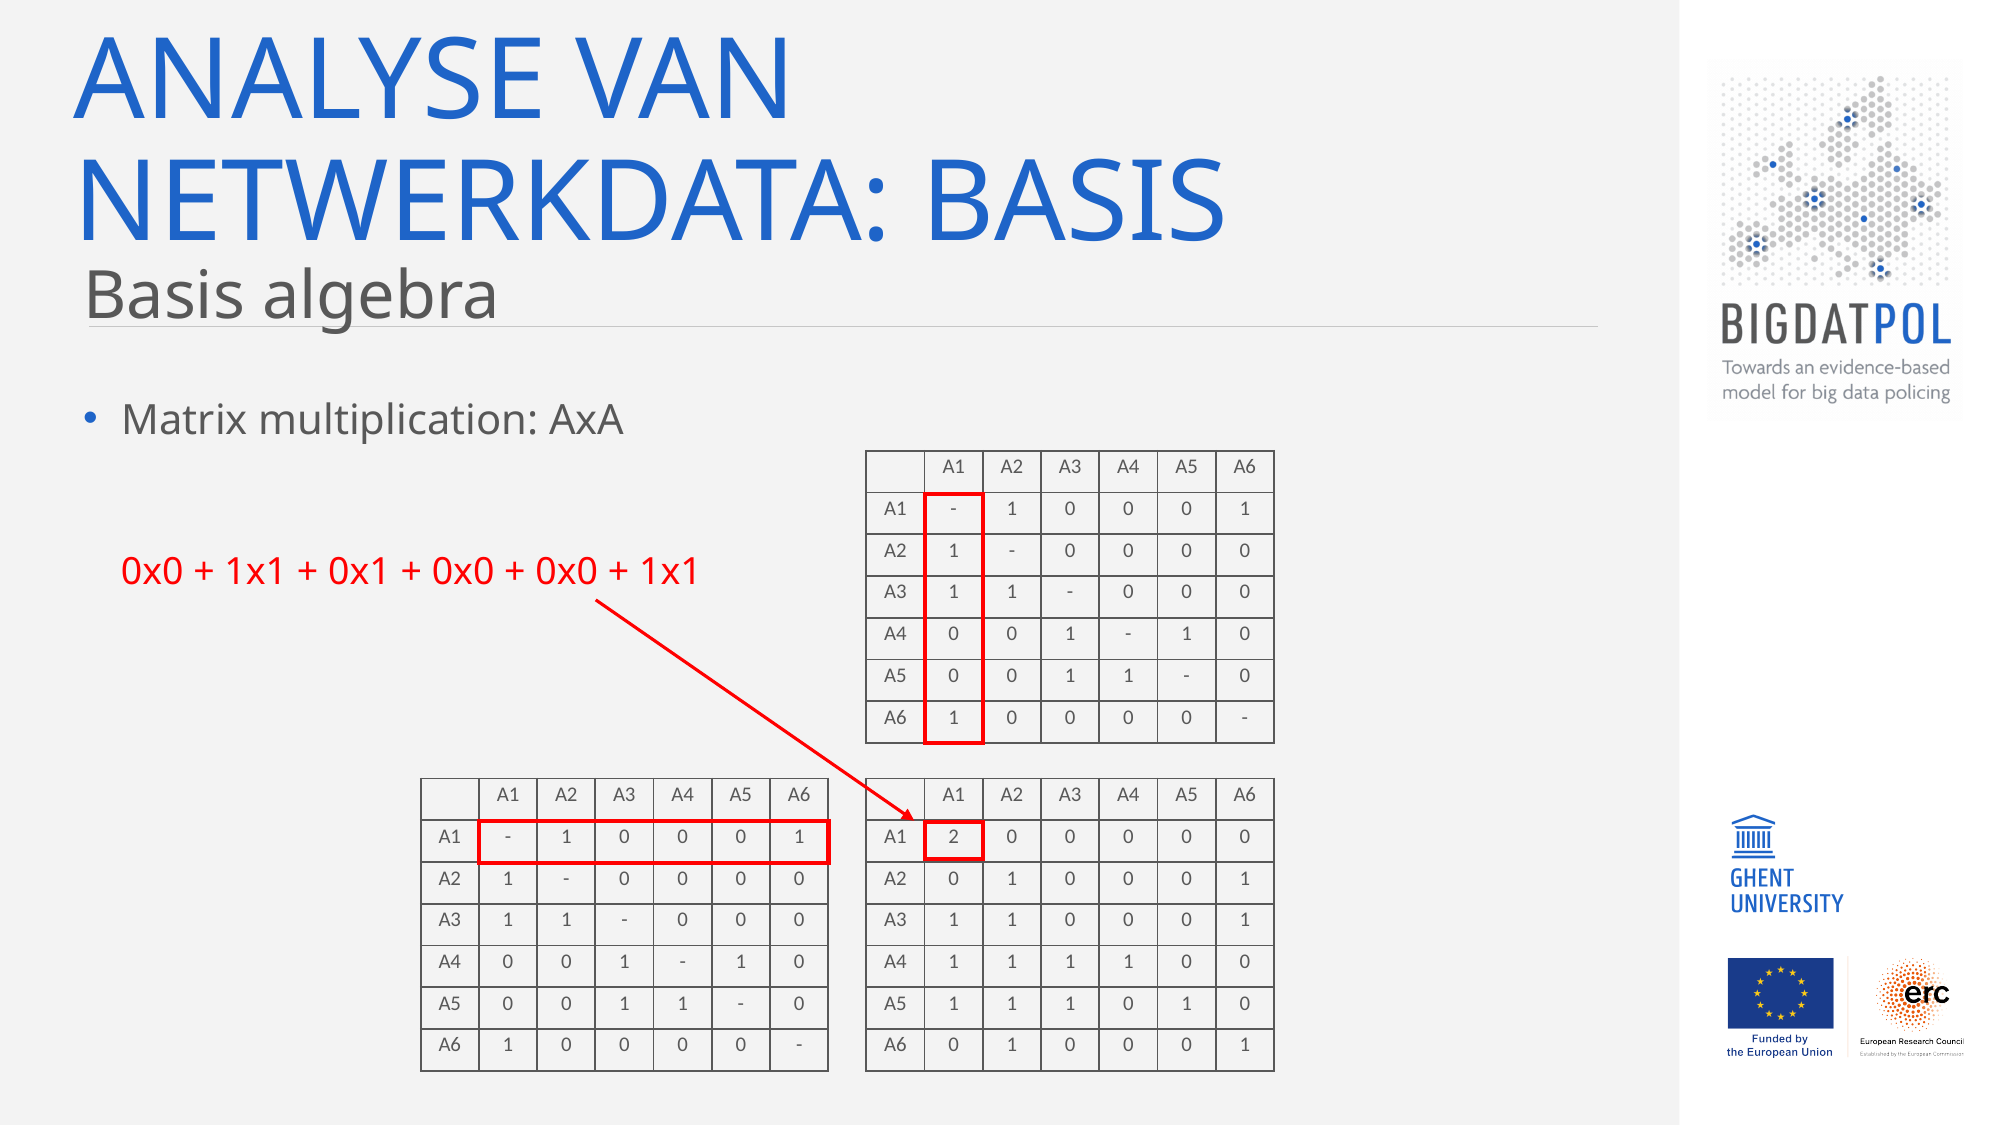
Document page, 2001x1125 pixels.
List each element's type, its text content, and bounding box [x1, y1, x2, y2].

table_cell 1 [1217, 493, 1273, 533]
table_cell 1 [984, 863, 1040, 903]
table_cell 0 [1158, 946, 1215, 986]
table_cell 0 [925, 863, 982, 903]
table_cell 0 [1100, 577, 1157, 617]
table_cell 0 [1100, 821, 1157, 861]
table_cell A2 [867, 535, 923, 575]
table_cell - [1042, 577, 1098, 617]
table_cell - [1217, 702, 1273, 742]
table_header A4 [1100, 779, 1157, 819]
table_cell 0 [713, 865, 769, 903]
table_cell 1 [713, 946, 769, 986]
table_cell 0 [771, 988, 827, 1028]
table_cell 0 [654, 905, 711, 945]
table_cell A5 [867, 988, 924, 1028]
list Matrix multiplication: AxA [68, 375, 1599, 1107]
table_cell 0 [1042, 1030, 1098, 1070]
table_cell 0 [1158, 702, 1215, 742]
table_cell 0 [1100, 1030, 1157, 1070]
table_header A5 [1158, 452, 1215, 492]
table_cell 0 [1042, 905, 1098, 945]
table_cell 0 [1217, 660, 1273, 700]
table_cell 0 [1100, 535, 1157, 575]
table_cell 0 [1042, 493, 1098, 533]
table_cell 1 [984, 988, 1040, 1028]
table_header A2 [538, 779, 594, 819]
table_cell 0 [771, 865, 827, 903]
table_cell 1 [480, 865, 536, 903]
table_cell 1 [1158, 619, 1215, 659]
table_cell 1 [538, 905, 594, 945]
table_cell 1 [1042, 946, 1098, 986]
table_cell 0 [1100, 493, 1157, 533]
table_cell 0 [538, 988, 594, 1028]
table_cell 1 [654, 988, 711, 1028]
table_header [915, 779, 924, 819]
table_cell 0 [654, 1030, 711, 1070]
table_cell 0 [1158, 493, 1215, 533]
table_cell A6 [867, 1030, 924, 1070]
table_cell 0 [985, 821, 1040, 861]
table_cell - [538, 865, 594, 903]
table_cell 1 [596, 988, 653, 1028]
table_cell 0 [1158, 905, 1215, 945]
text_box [595, 599, 915, 821]
table_header A2 [984, 779, 1040, 819]
list Basis algebra [68, 228, 1599, 336]
table_cell 0 [713, 905, 769, 945]
table_cell 1 [1042, 988, 1098, 1028]
table_cell 1 [984, 946, 1040, 986]
table_header [867, 452, 924, 492]
table_cell 0 [538, 946, 594, 986]
table_cell 1 [985, 577, 1040, 617]
table_cell 1 [480, 905, 536, 945]
table_cell 0 [538, 1030, 594, 1070]
table_header A2 [984, 452, 1040, 492]
table_cell 0 [1217, 821, 1273, 861]
table_cell 1 [596, 946, 653, 986]
table_cell 0 [596, 865, 653, 903]
table_cell - [654, 946, 711, 986]
picture [1707, 59, 1963, 421]
table_cell 0 [1100, 905, 1157, 945]
table_header A3 [1042, 779, 1098, 819]
table_header [927, 496, 981, 741]
table_cell 0 [771, 946, 827, 986]
table_cell 0 [985, 660, 1040, 700]
table_cell 1 [1158, 988, 1215, 1028]
table_cell 0 [654, 865, 711, 903]
table_cell 0 [1217, 946, 1273, 986]
table_header [481, 823, 826, 861]
table_cell A5 [422, 988, 478, 1028]
table_header A5 [1158, 779, 1215, 819]
title Analyse van netwerkdata: basis [58, 53, 1599, 233]
table_cell - [713, 988, 769, 1028]
table_cell 1 [480, 1030, 536, 1070]
table_cell A6 [915, 702, 923, 742]
table_cell 1 [1217, 905, 1273, 945]
table_cell 1 [1042, 660, 1098, 700]
table_header A1 [925, 779, 982, 819]
table_cell A4 [915, 619, 923, 659]
table_cell 1 [984, 905, 1040, 945]
table_cell 0 [1042, 863, 1098, 903]
table_cell 0 [1217, 619, 1273, 659]
table_cell 0 [480, 946, 536, 986]
table_cell 1 [1217, 863, 1273, 903]
table_cell A6 [422, 1030, 478, 1070]
table_cell A1 [422, 821, 477, 861]
table_cell 1 [1100, 660, 1157, 700]
table_cell 1 [1217, 1030, 1273, 1070]
table_cell 1 [1100, 946, 1157, 986]
table_cell 0 [1042, 821, 1098, 861]
table_cell 1 [985, 493, 1040, 533]
table_cell 0 [1158, 821, 1215, 861]
table_header A4 [1100, 452, 1157, 492]
table_cell 0 [480, 988, 536, 1028]
table_cell - [771, 1030, 827, 1070]
table_cell - [985, 535, 1040, 575]
table_cell 0 [1158, 863, 1215, 903]
table_cell 0 [1042, 535, 1098, 575]
table_cell 1 [925, 946, 982, 986]
table_cell 0 [1158, 577, 1215, 617]
table_cell 0 [1100, 863, 1157, 903]
table_header A6 [1217, 452, 1273, 492]
table_cell 0 [1100, 988, 1157, 1028]
table_cell 1 [1042, 619, 1098, 659]
table_cell A1 [867, 821, 923, 861]
table_cell 0 [1042, 702, 1098, 742]
table_cell A3 [867, 905, 924, 945]
table_cell 1 [925, 988, 982, 1028]
table_header A1 [925, 452, 982, 492]
table_cell 0 [1100, 702, 1157, 742]
table_cell 0 [1217, 988, 1273, 1028]
table_cell 0 [1158, 535, 1215, 575]
table_cell 0 [1158, 1030, 1215, 1070]
table_cell 1 [984, 1030, 1040, 1070]
table_cell A4 [867, 946, 924, 986]
table_cell A2 [422, 863, 478, 903]
text_box 0x0 + 1x1 + 0x1 + 0x0 + 0x0 + 1x1 [68, 539, 755, 599]
table_cell 1 [925, 905, 982, 945]
table_cell A3 [422, 905, 478, 945]
table_cell 0 [596, 1030, 653, 1070]
picture [1688, 781, 1964, 1058]
table_cell 0 [985, 619, 1040, 659]
table_cell A4 [422, 946, 478, 986]
table_cell 0 [985, 702, 1040, 742]
table_header A1 [480, 779, 536, 819]
table_cell - [1158, 660, 1215, 700]
table_cell 0 [771, 905, 827, 945]
table_cell A5 [915, 660, 923, 700]
table_header A3 [1042, 452, 1098, 492]
table_header [422, 779, 478, 819]
table_cell A3 [867, 577, 923, 617]
table_cell - [1100, 619, 1157, 659]
table_cell 0 [1217, 535, 1273, 575]
table_cell A2 [867, 863, 924, 903]
table_header A6 [1217, 779, 1273, 819]
table_cell 0 [1217, 577, 1273, 617]
table_cell - [596, 905, 653, 945]
table_cell 0 [713, 1030, 769, 1070]
table_cell A1 [867, 493, 923, 533]
table_header [927, 824, 981, 857]
table_cell 0 [925, 1030, 982, 1070]
